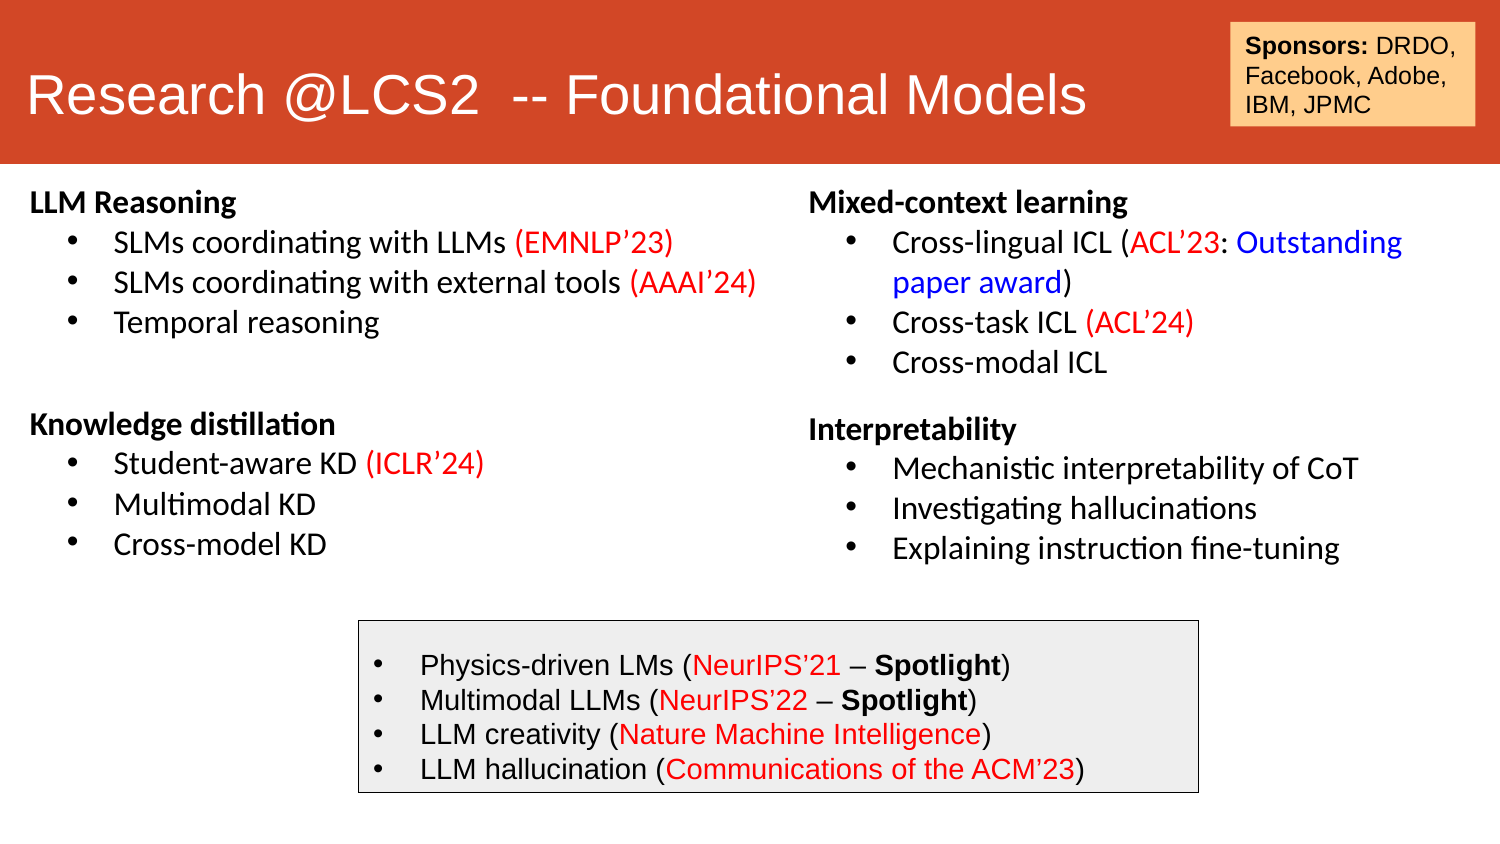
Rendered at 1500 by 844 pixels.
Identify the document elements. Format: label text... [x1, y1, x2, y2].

text_box Physics-driven LMs (NeurIPS’21 – Spotlight) Multimodal LLMs (NeurIPS’22 – Spotlight) LLM creativity (Nature Machine Intelligence) LLM hallucination (Communications of the ACM’23) [358, 620, 1199, 793]
title Research @LCS2 -- Foundational Models [15, 0, 1338, 132]
text_box Interpretability Mechanistic interpretability of CoT Investigating hallucinations Explaining instruction fine-tuning [793, 399, 1458, 574]
text_box Mixed-context learning Cross-lingual ICL (ACL’23: Outstanding paper award) Cross-task ICL (ACL’24) Cross-modal ICL [793, 172, 1491, 387]
text_box LLM Reasoning SLMs coordinating with LLMs (EMNLP’23) SLMs coordinating with external tools (AAAI’24) Temporal reasoning [15, 172, 779, 348]
text_box Knowledge distillation Student-aware KD (ICLR’24) Multimodal KD Cross-model KD [15, 394, 779, 569]
text_box Sponsors: DRDO, Facebook, Adobe, IBM, JPMC [1230, 21, 1476, 127]
